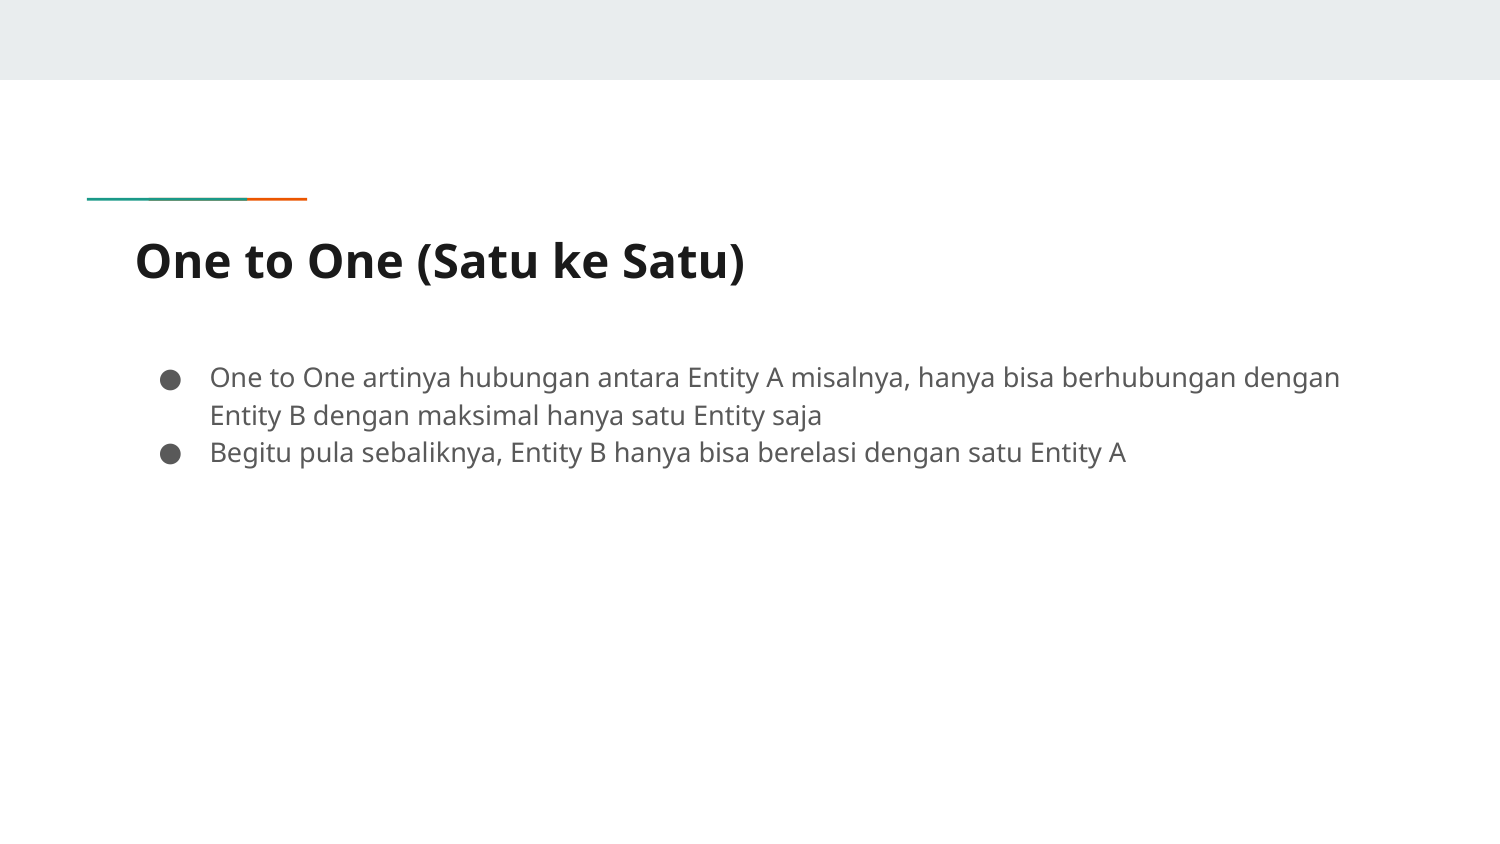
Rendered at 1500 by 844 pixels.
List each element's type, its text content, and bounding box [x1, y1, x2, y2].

list One to One artinya hubungan antara Entity A misalnya, hanya bisa berhubungan dengan Entity B dengan maksimal hanya satu Entity saja Begitu pula sebaliknya, Entity B hanya bisa berelasi dengan satu Entity A [119, 341, 1381, 712]
title One to One (Satu ke Satu) [119, 216, 1381, 305]
